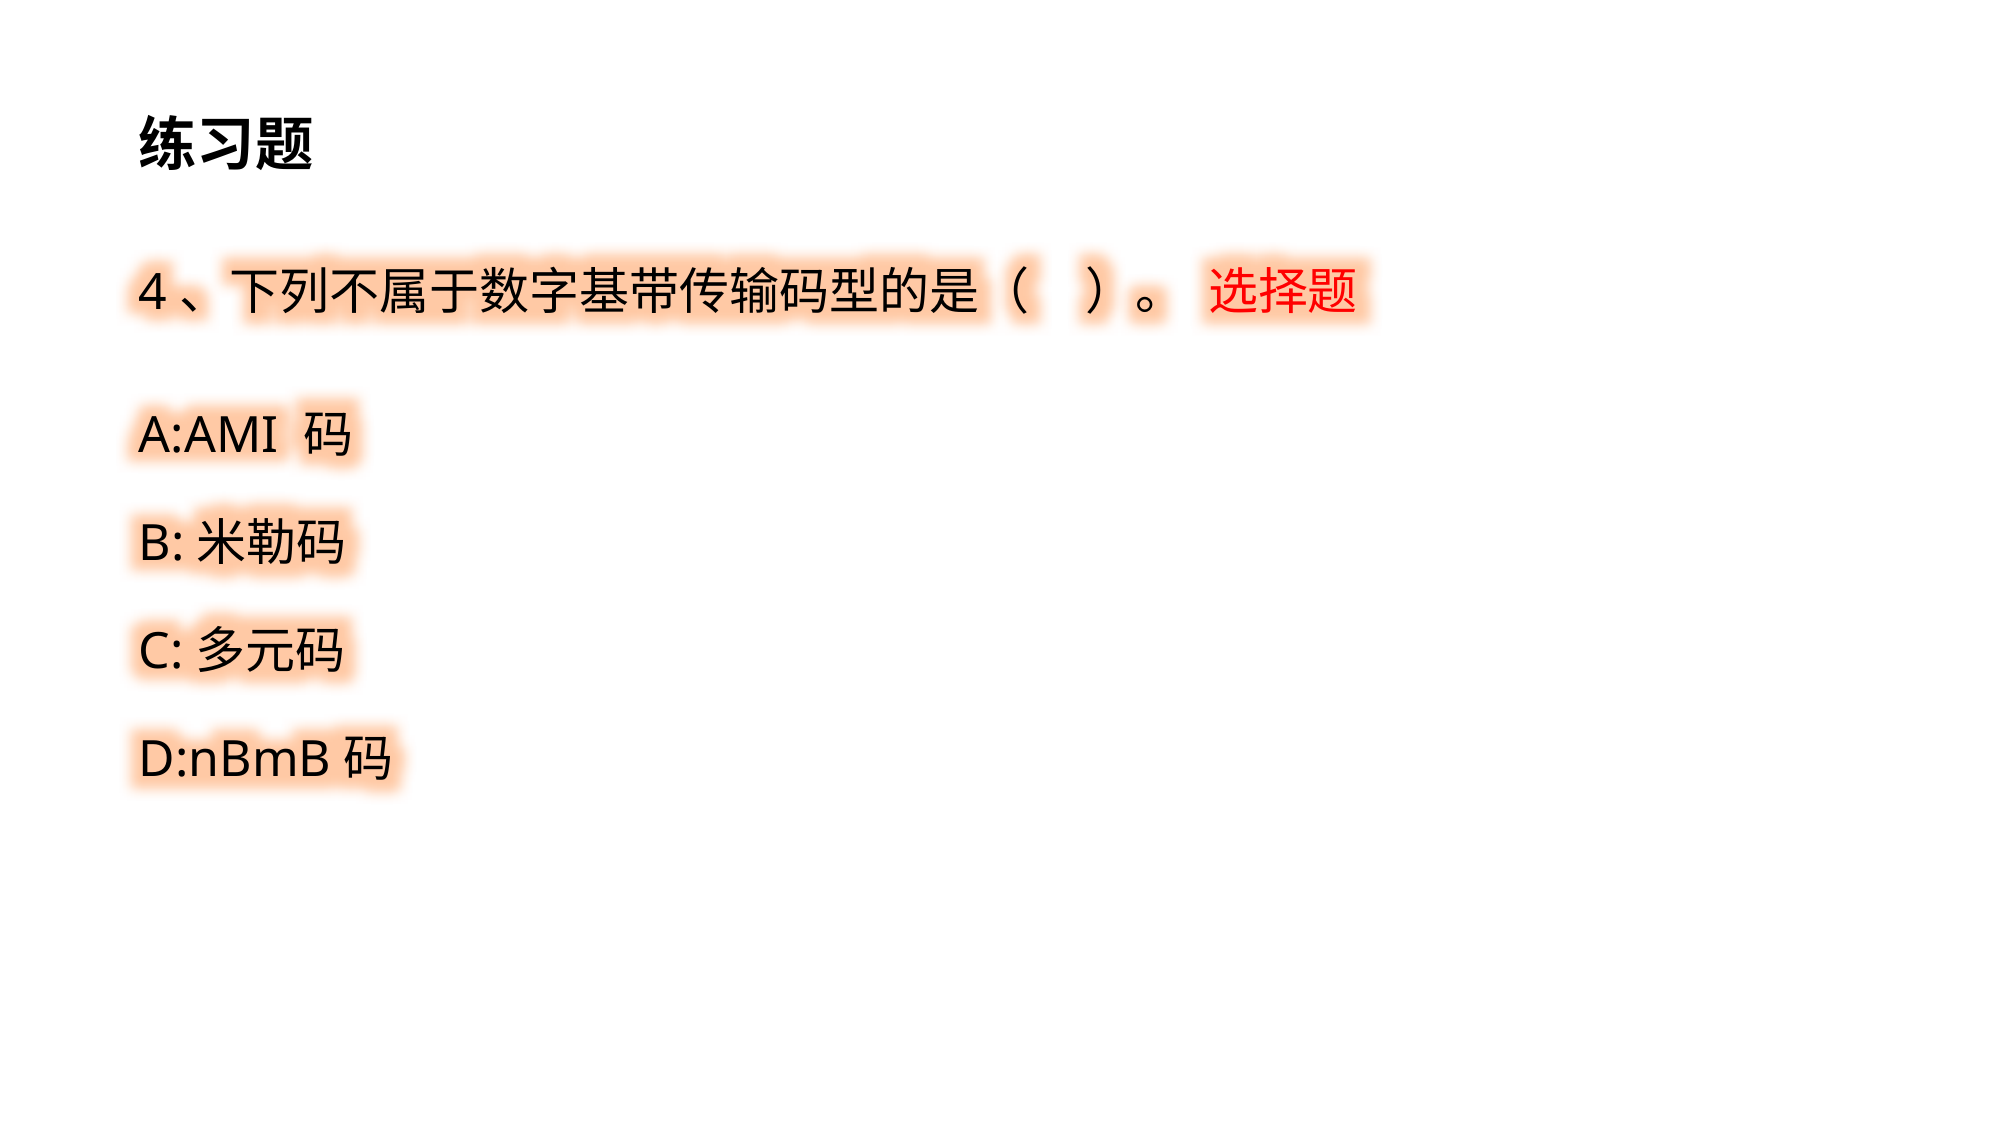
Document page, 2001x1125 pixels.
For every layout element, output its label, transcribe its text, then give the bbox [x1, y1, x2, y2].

text_box 4、下列不属于数字基带传输码型的是（ ）。 选择题 A:AMI 码 B:米勒码 C:多元码 D:nBmB码 [120, 219, 1839, 1047]
table_cell 0 [117, 216, 1843, 1051]
text_box 练习题 [120, 97, 1568, 187]
text_box 物理层 [113, 212, 1847, 1055]
